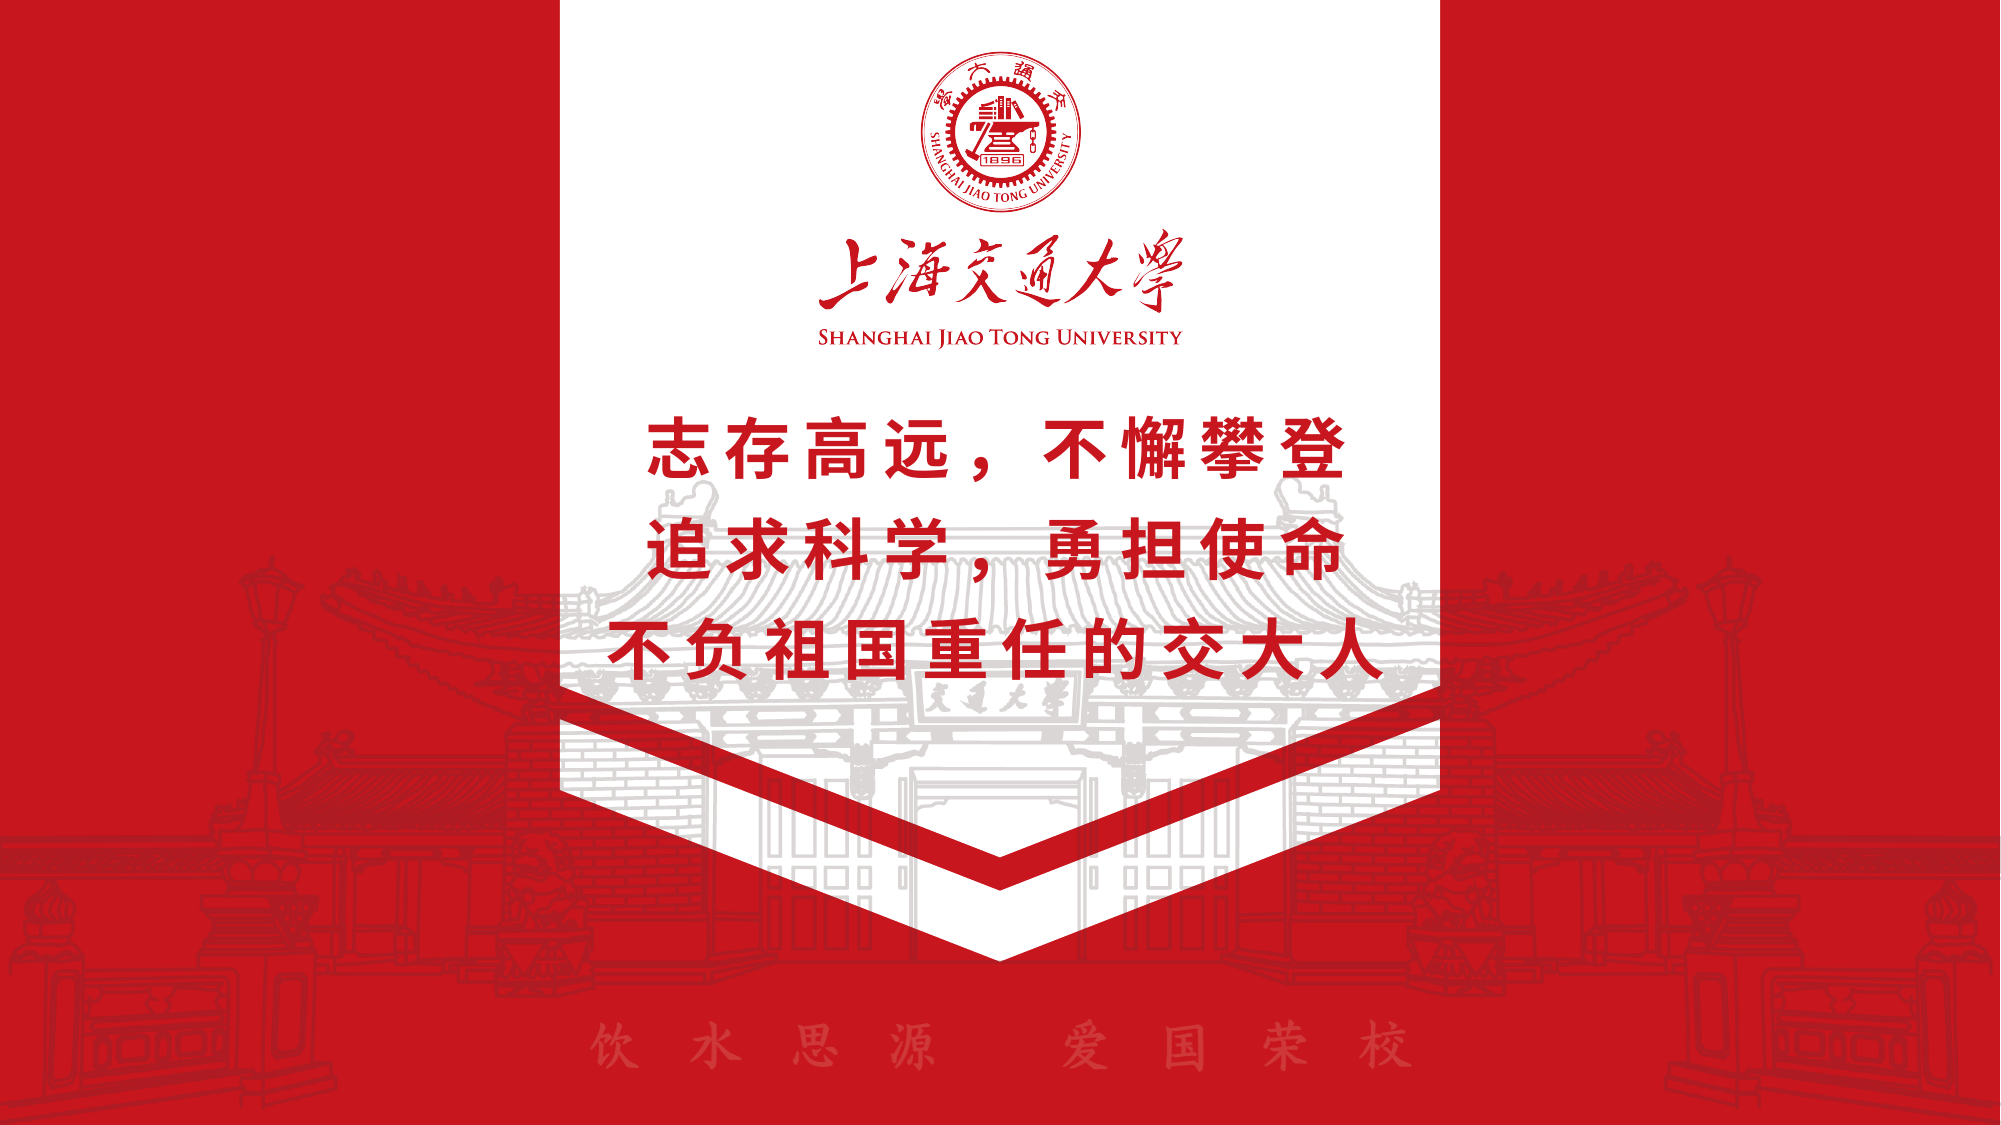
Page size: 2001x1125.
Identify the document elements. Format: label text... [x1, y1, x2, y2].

list 志存高远，不懈攀登 追求科学，勇担使命 不负祖国重任的交大人 [300, 457, 1691, 527]
picture [752, 30, 1248, 379]
